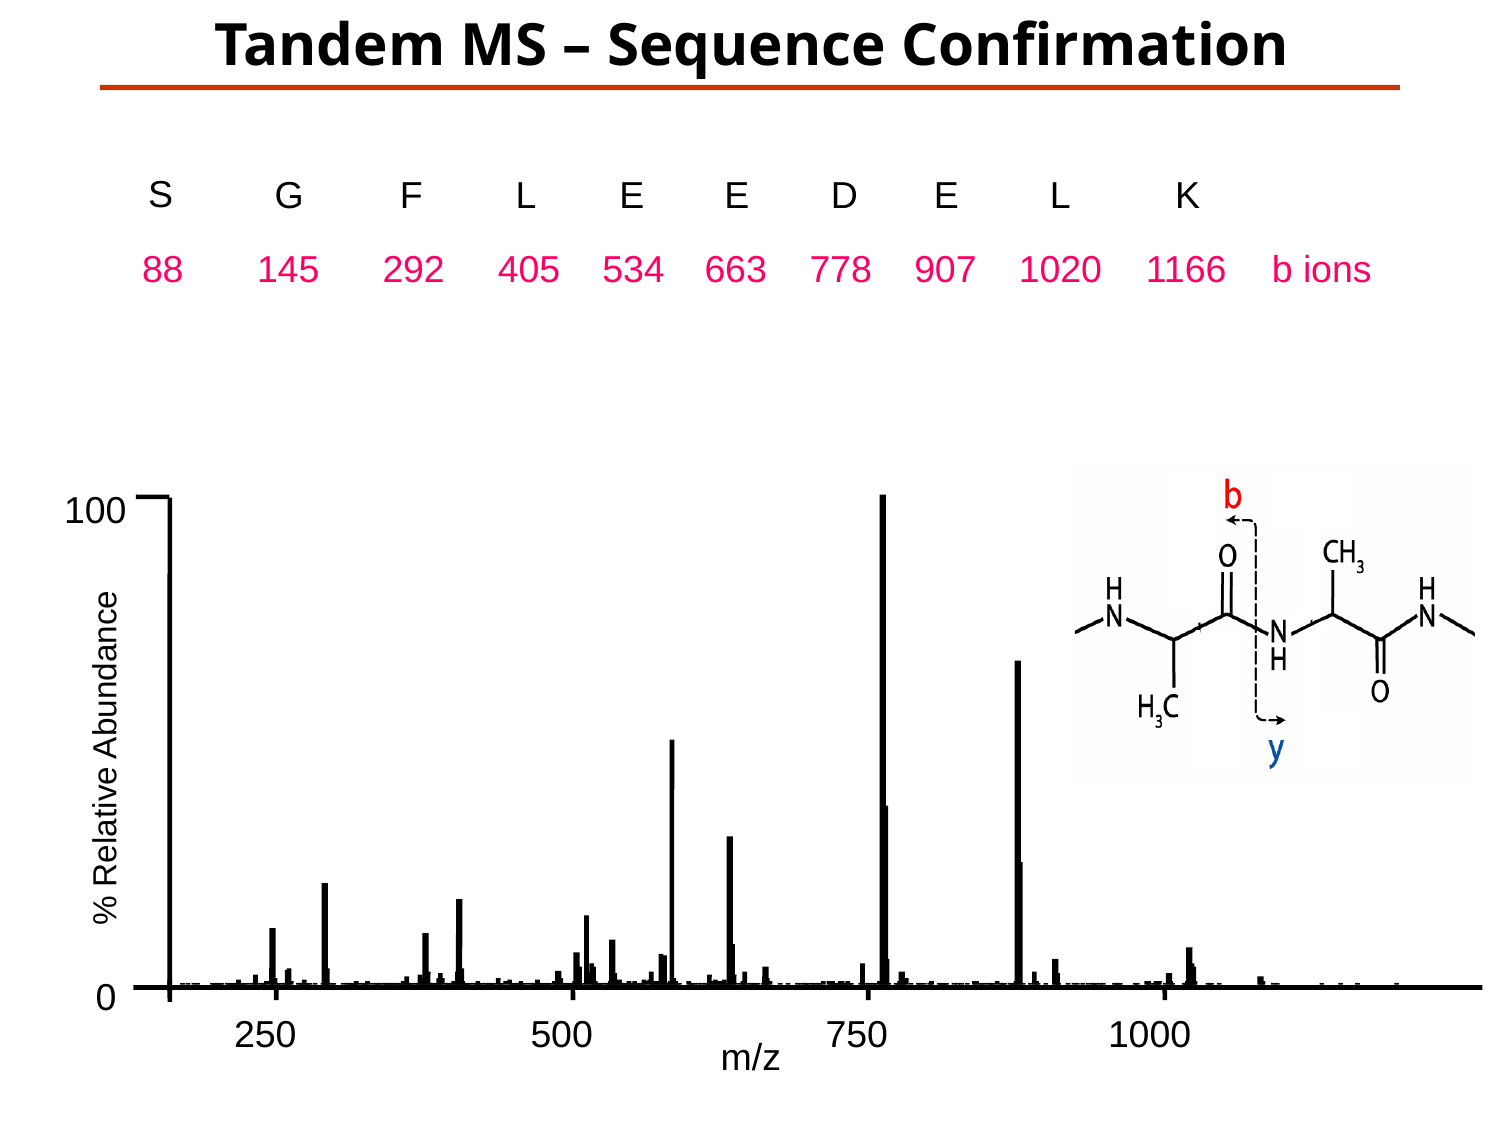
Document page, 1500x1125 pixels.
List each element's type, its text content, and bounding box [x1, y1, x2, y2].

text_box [136, 162, 1213, 225]
text_box Tandem MS – Sequence Confirmation [199, 0, 1304, 85]
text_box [126, 237, 1388, 349]
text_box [48, 478, 1483, 1086]
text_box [1074, 462, 1476, 788]
